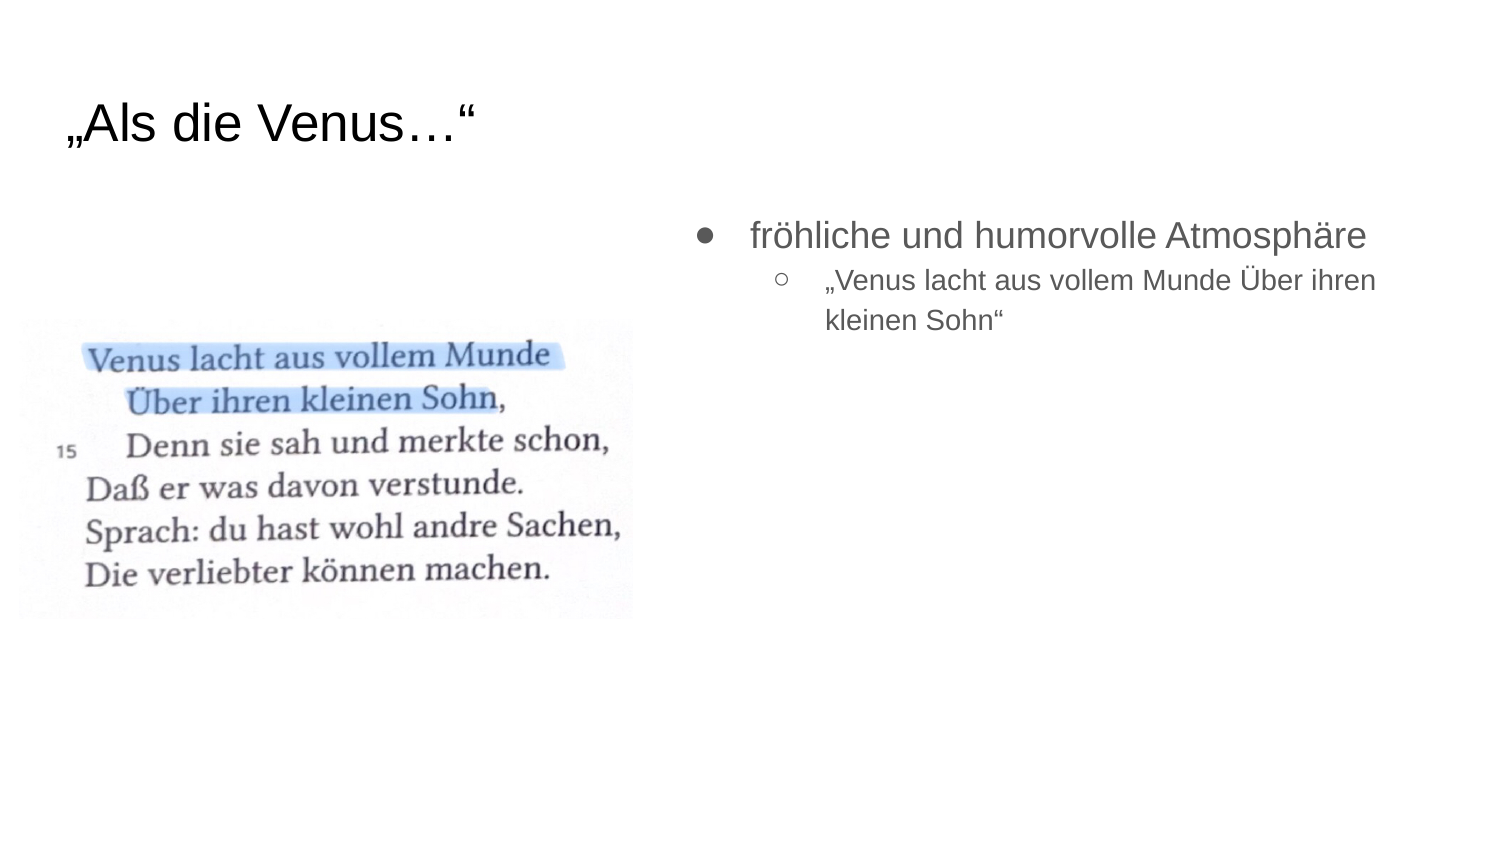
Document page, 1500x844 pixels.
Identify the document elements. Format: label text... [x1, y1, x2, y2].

list fröhliche und humorvolle Atmosphäre „Venus lacht aus vollem Munde Über ihren kleinen Sohn“ [660, 189, 1403, 750]
title „Als die Venus…“ [51, 72, 1449, 167]
picture [18, 319, 633, 620]
